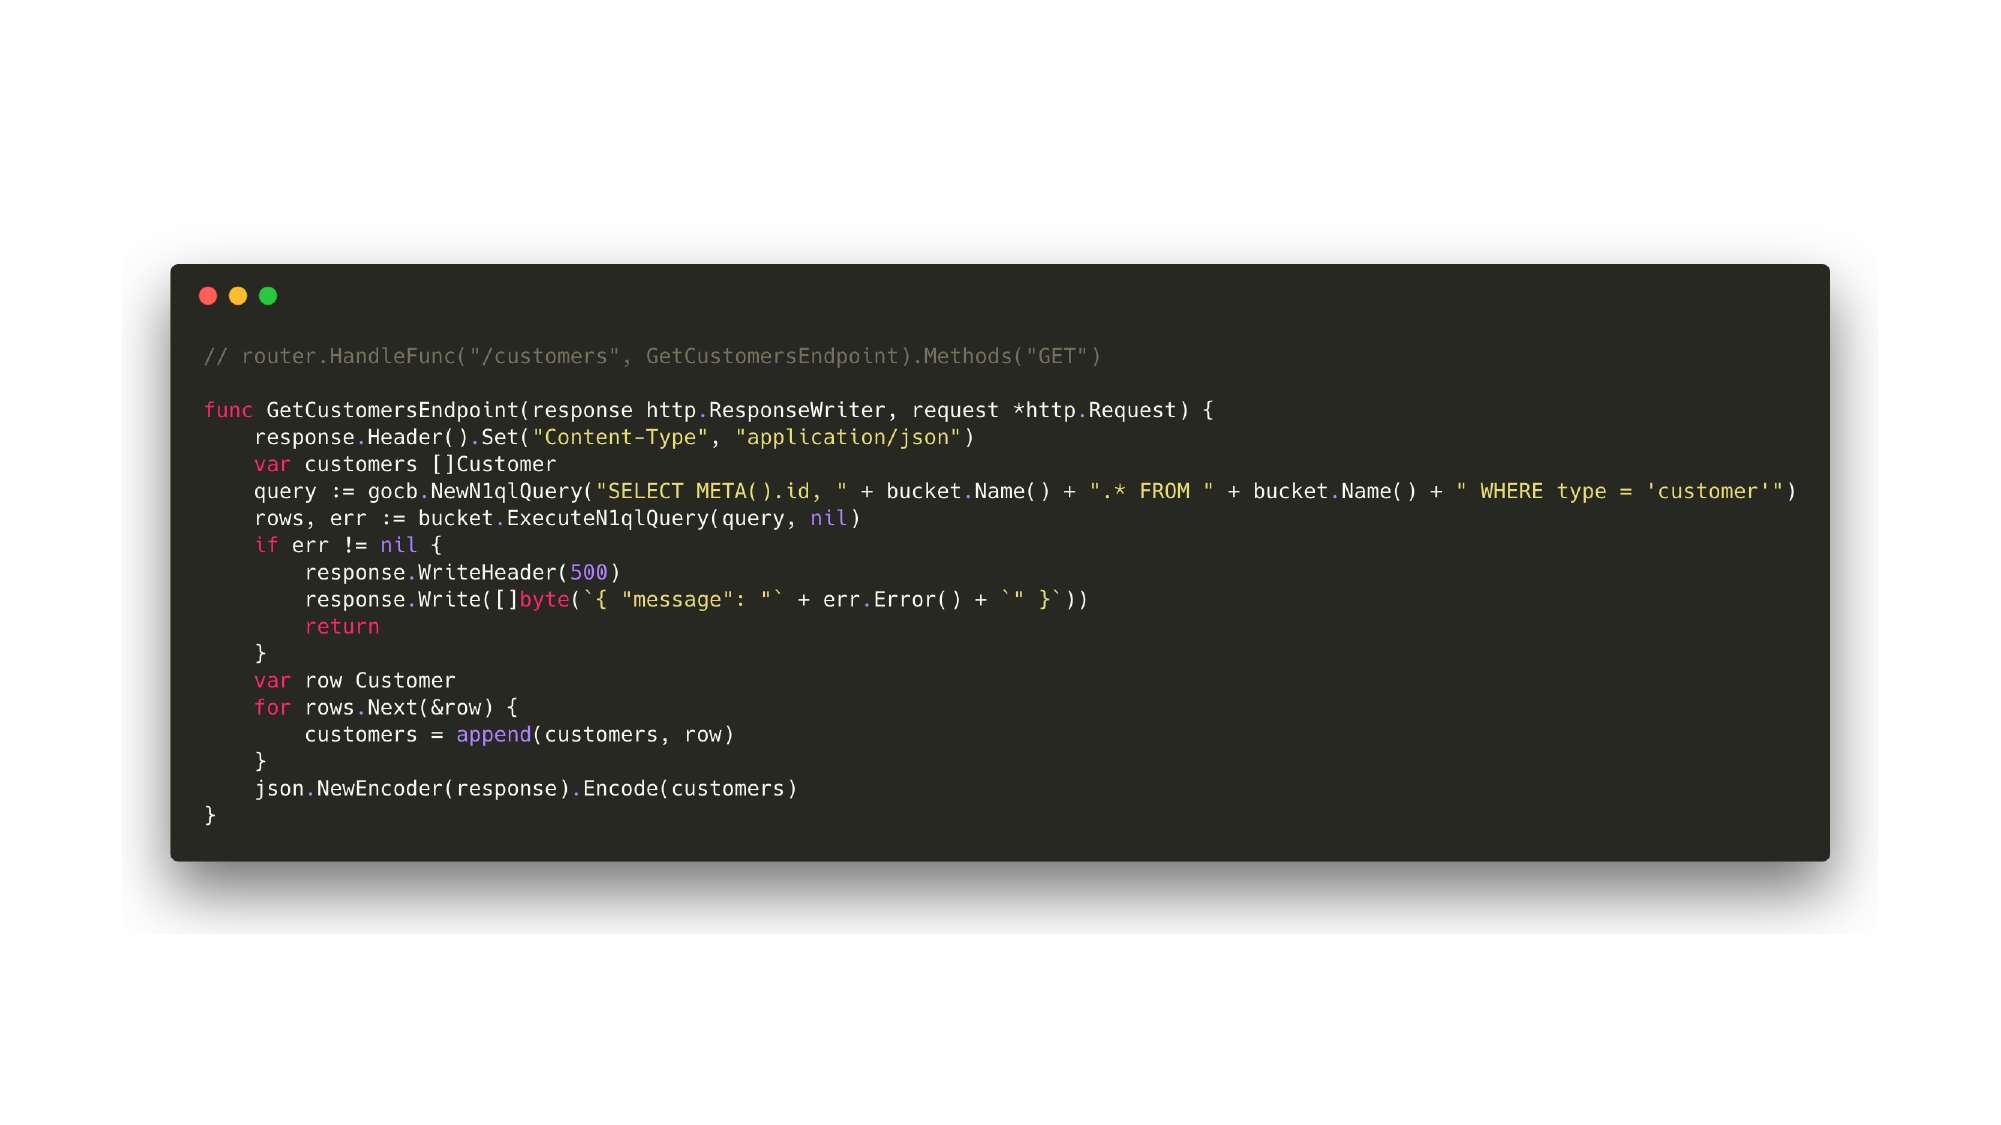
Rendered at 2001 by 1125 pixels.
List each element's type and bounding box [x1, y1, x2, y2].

picture [122, 191, 1878, 934]
